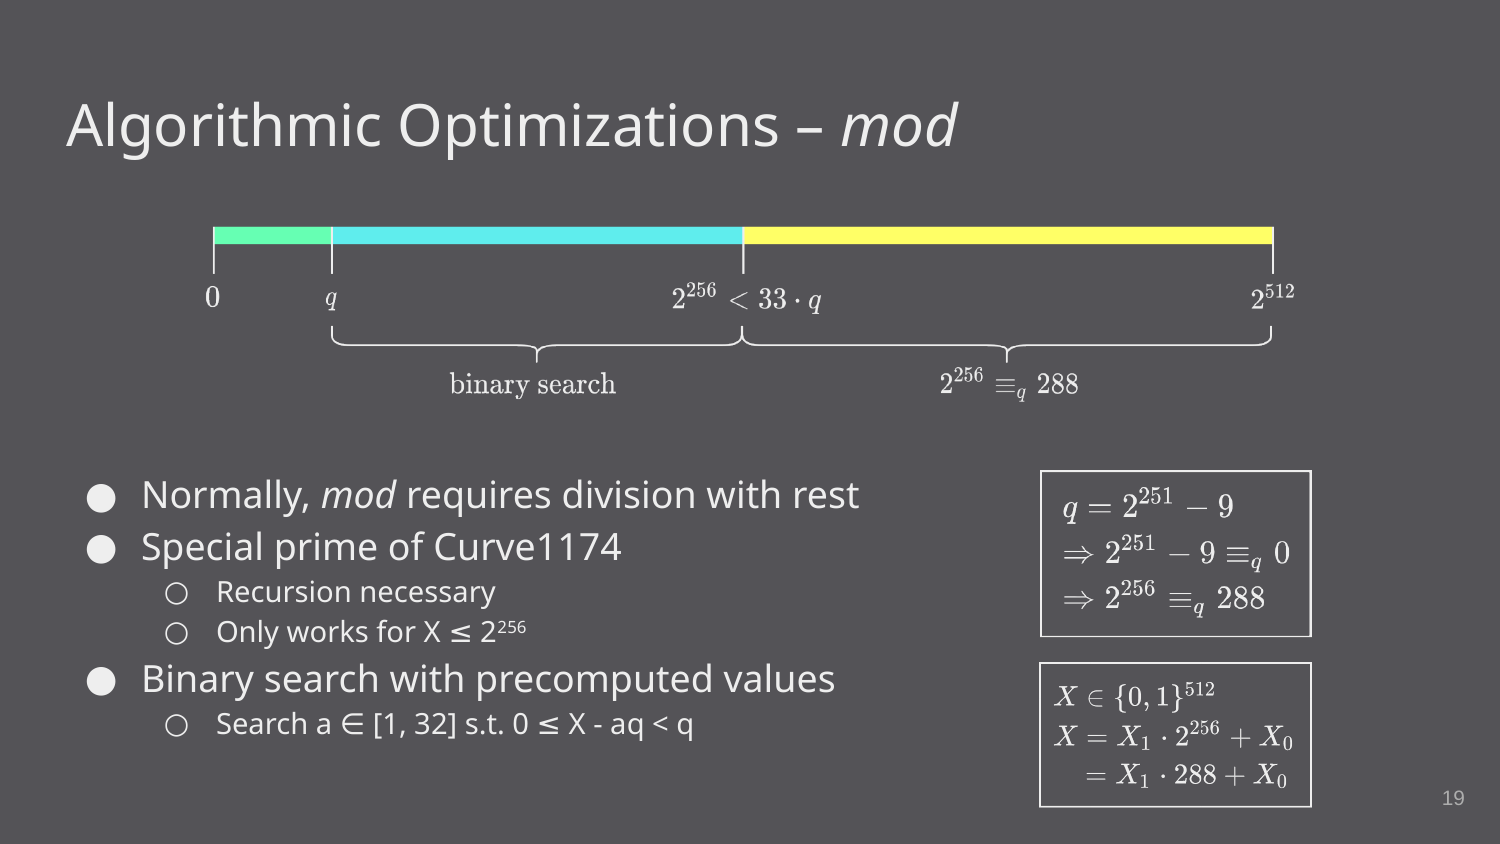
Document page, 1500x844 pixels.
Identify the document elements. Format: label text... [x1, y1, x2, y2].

picture [114, 166, 1500, 844]
list Normally, mod requires division with rest Special prime of Curve1174 Recursion necessary Only works for X ≤ 2256 Binary search with precomputed values Search a ∈ [1, 32] s.t. 0 ≤ X - aq < q [51, 449, 973, 750]
title Algorithmic Optimizations – mod [51, 72, 1449, 167]
